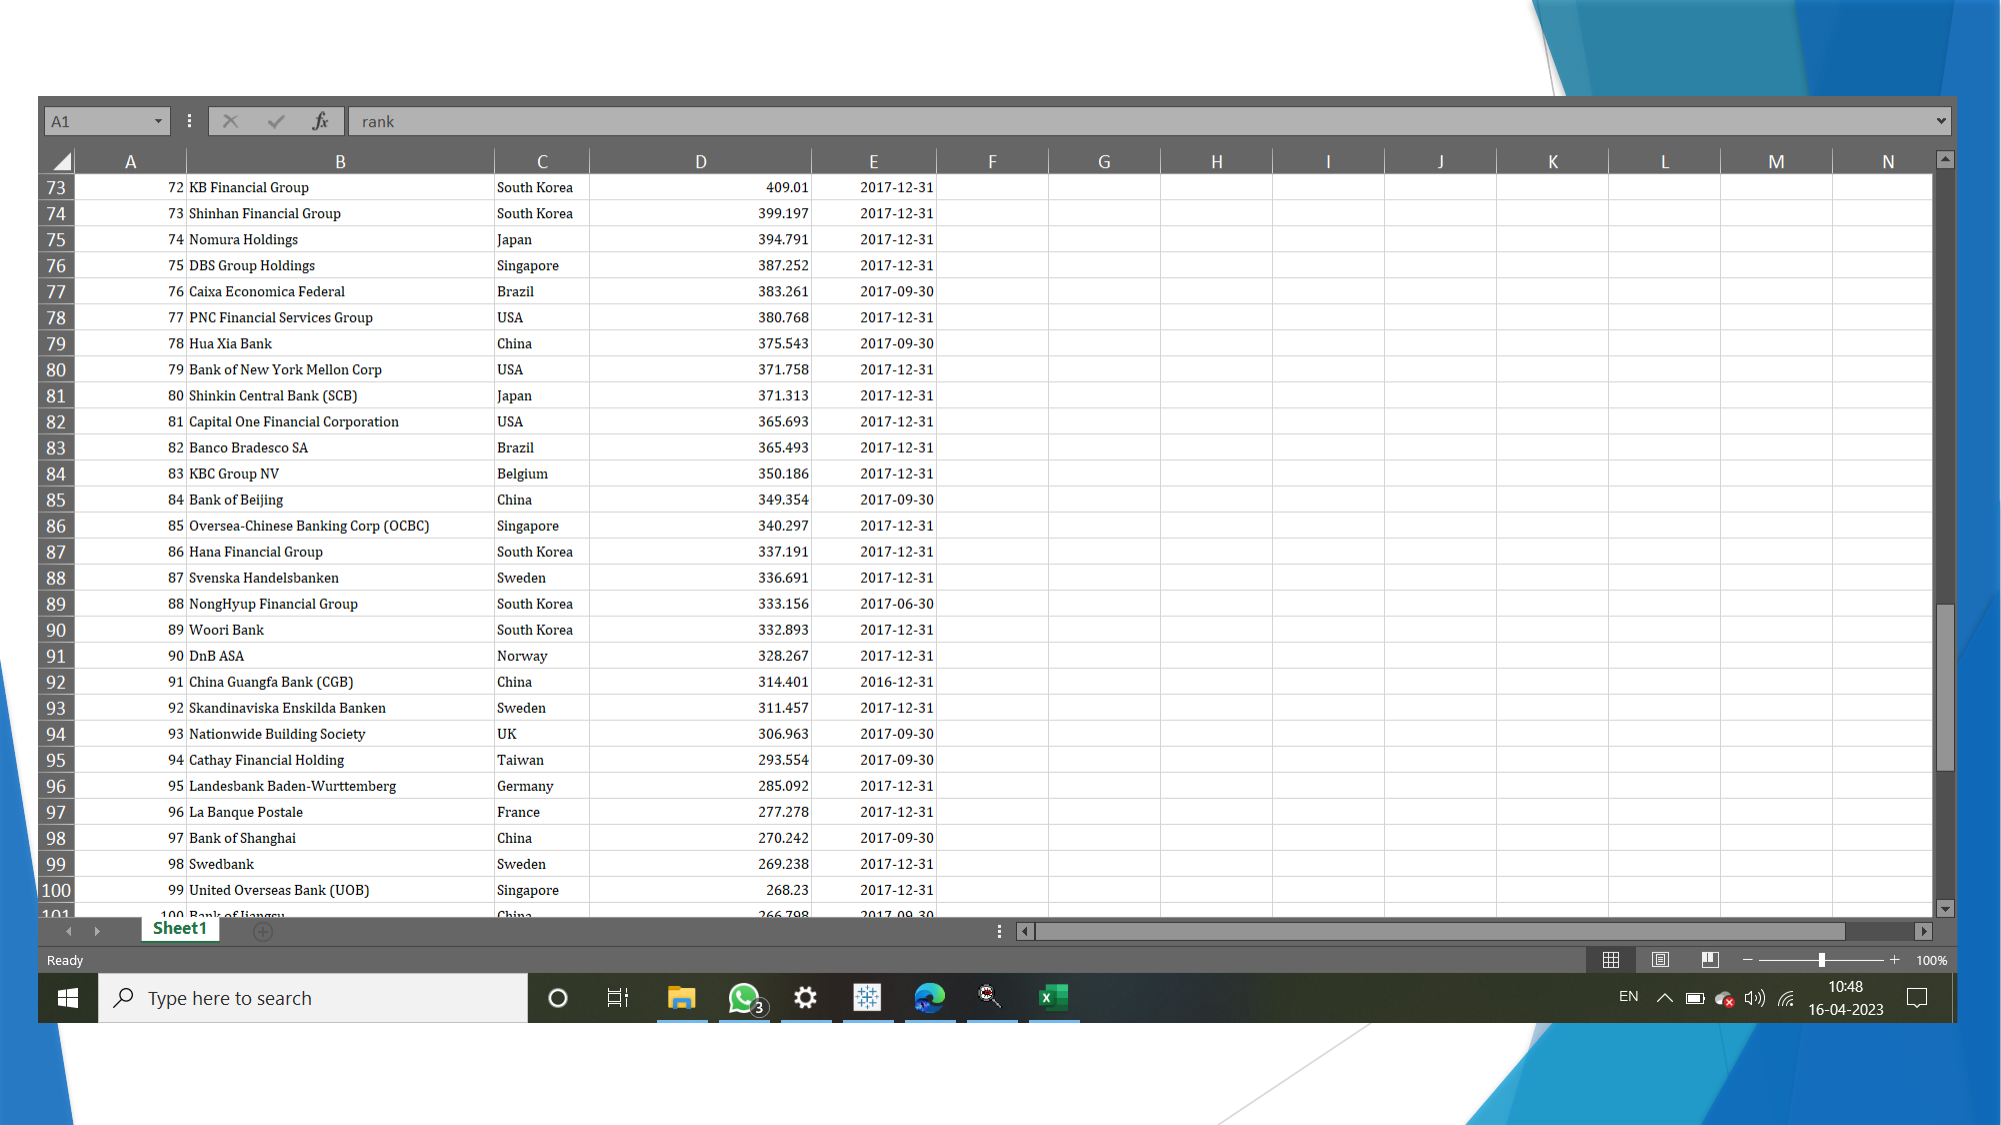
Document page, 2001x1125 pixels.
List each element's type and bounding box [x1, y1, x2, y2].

picture [37, 96, 1958, 1023]
